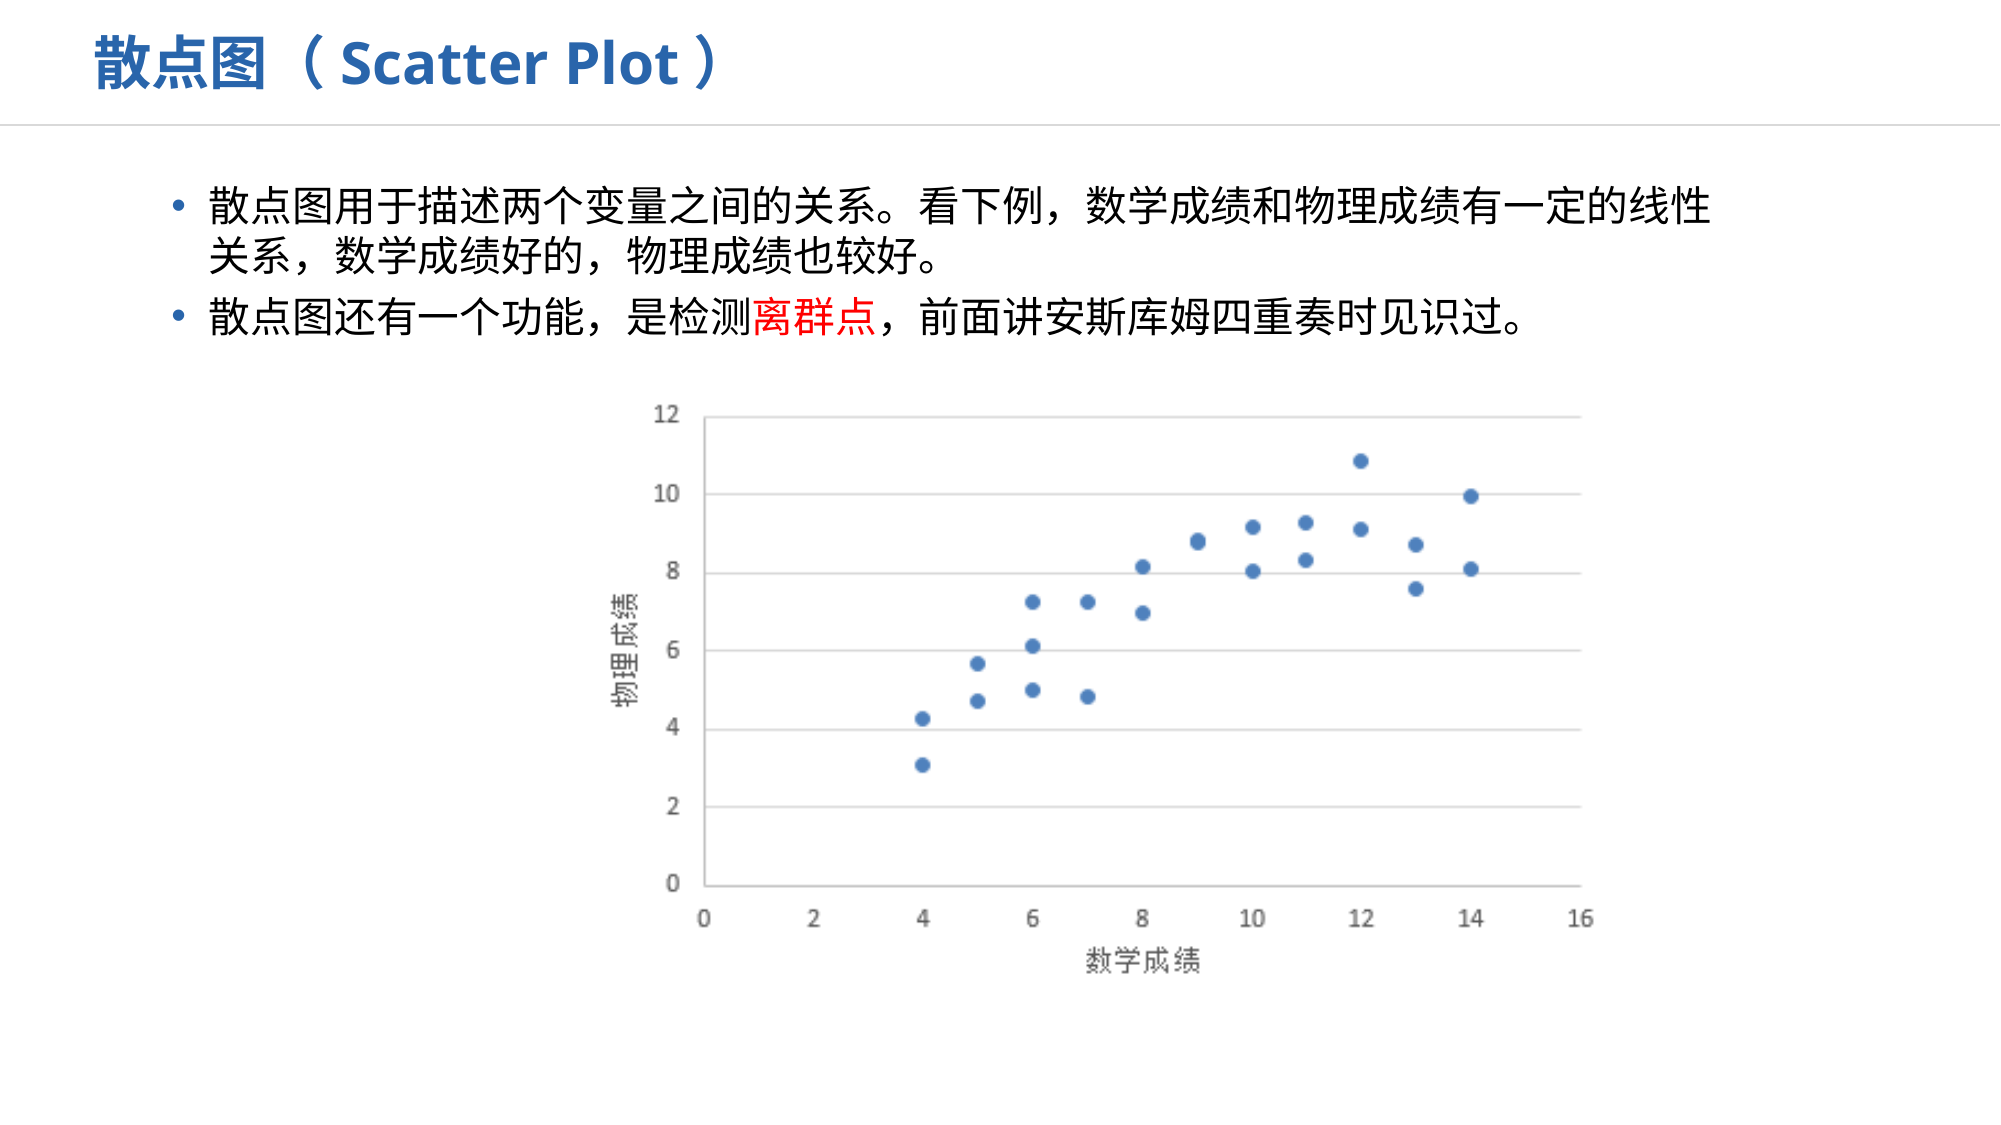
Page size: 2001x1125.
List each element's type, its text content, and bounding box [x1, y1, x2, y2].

text_box 散点图用于描述两个变量之间的关系。看下例，数学成绩和物理成绩有一定的线性关系，数学成绩好的，物理成绩也较好。 散点图还有一个功能，是检测离群点，前面讲安斯库姆四重奏时见识过。 [81, 172, 1736, 386]
picture [594, 399, 1607, 998]
text_box 散点图（Scatter Plot） [78, 19, 878, 106]
